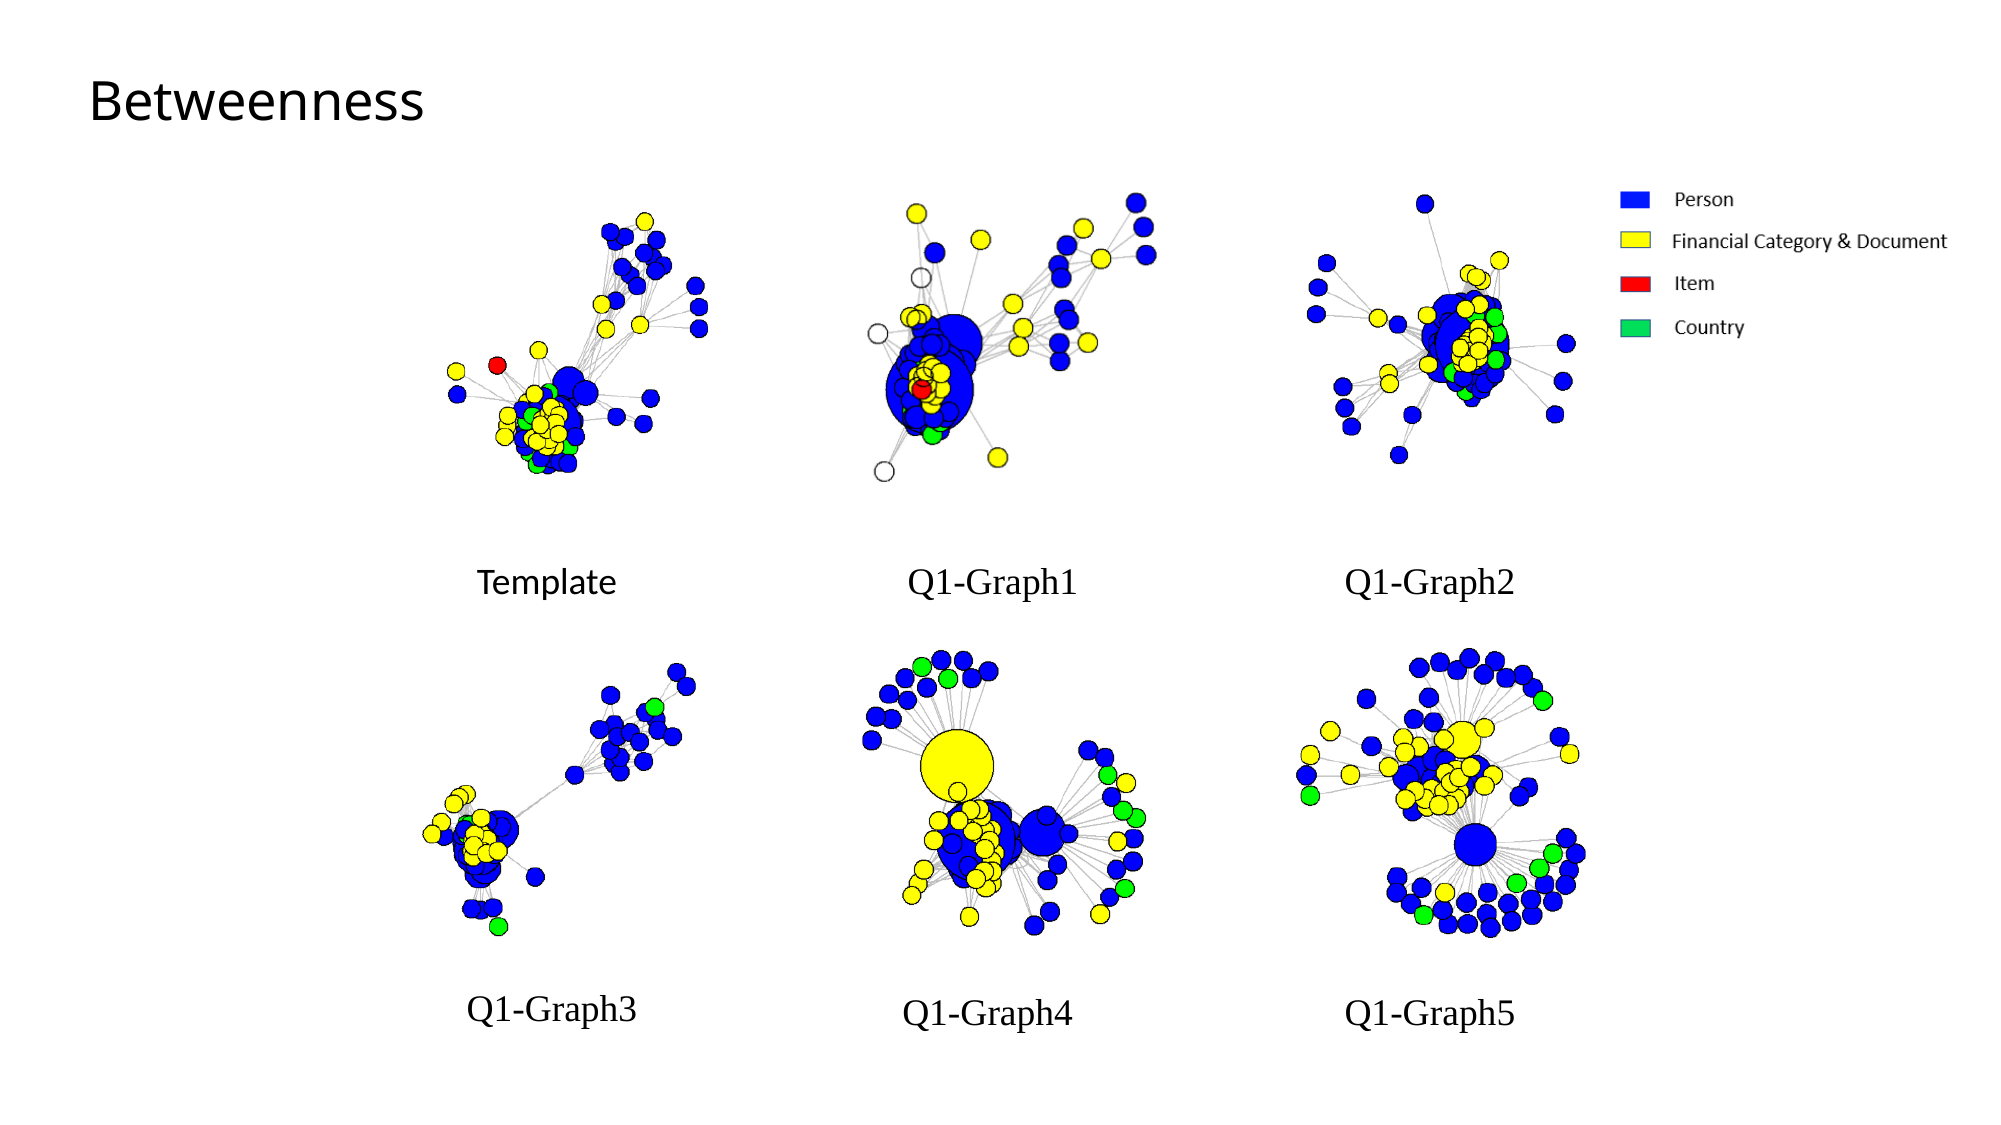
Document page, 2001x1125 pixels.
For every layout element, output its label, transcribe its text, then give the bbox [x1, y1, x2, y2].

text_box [365, 180, 1613, 1042]
title Betweenness [73, 66, 471, 140]
picture [1609, 180, 1962, 355]
